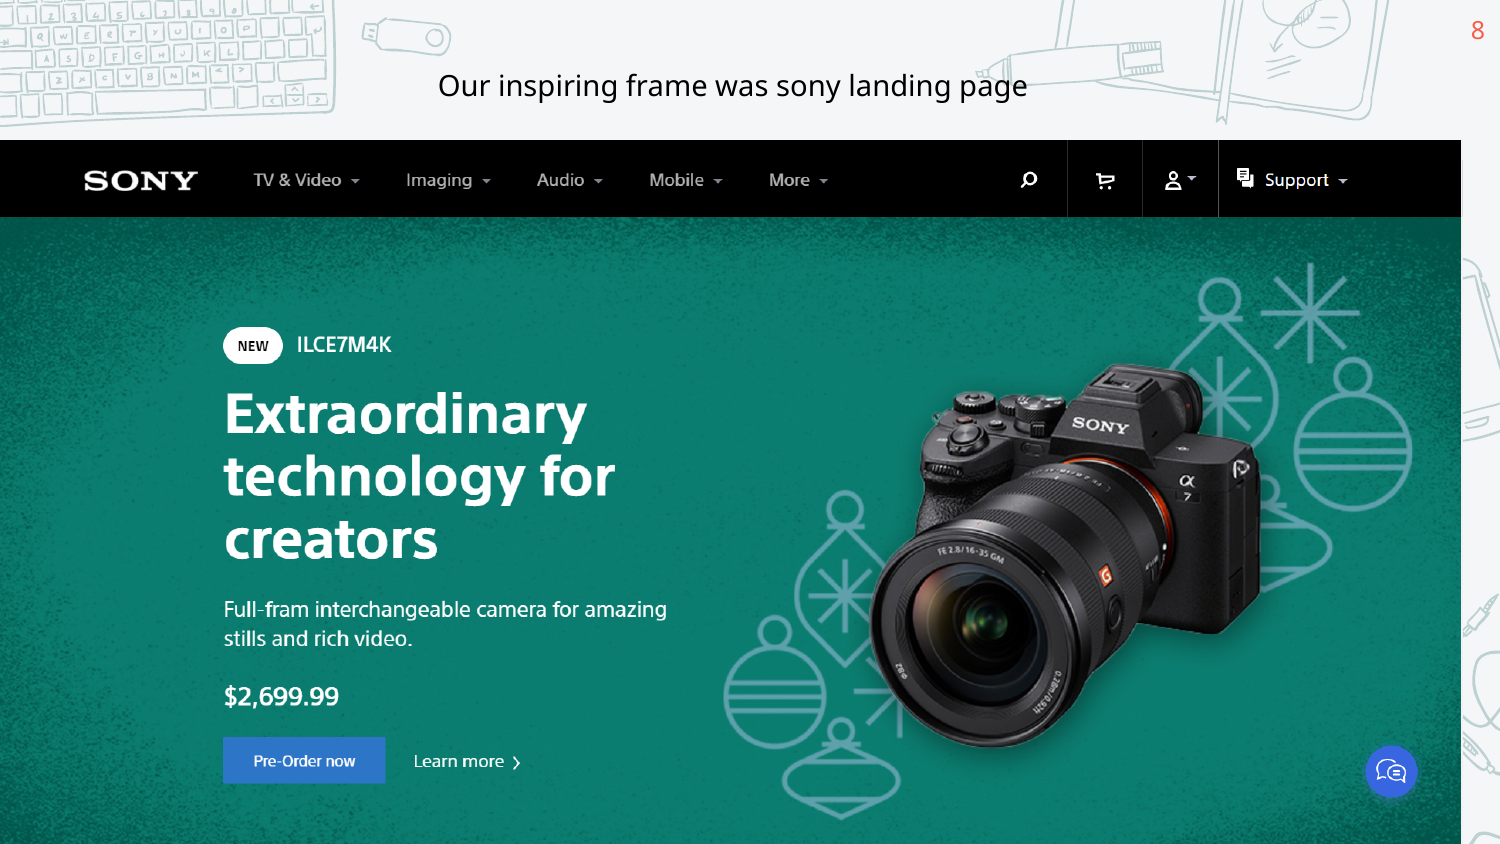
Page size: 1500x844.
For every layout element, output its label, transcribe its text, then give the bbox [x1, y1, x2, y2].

slide_number ‹#› [1435, 0, 1500, 53]
picture [0, 139, 1464, 844]
text_box Our inspiring frame was sony landing page [423, 52, 1205, 118]
